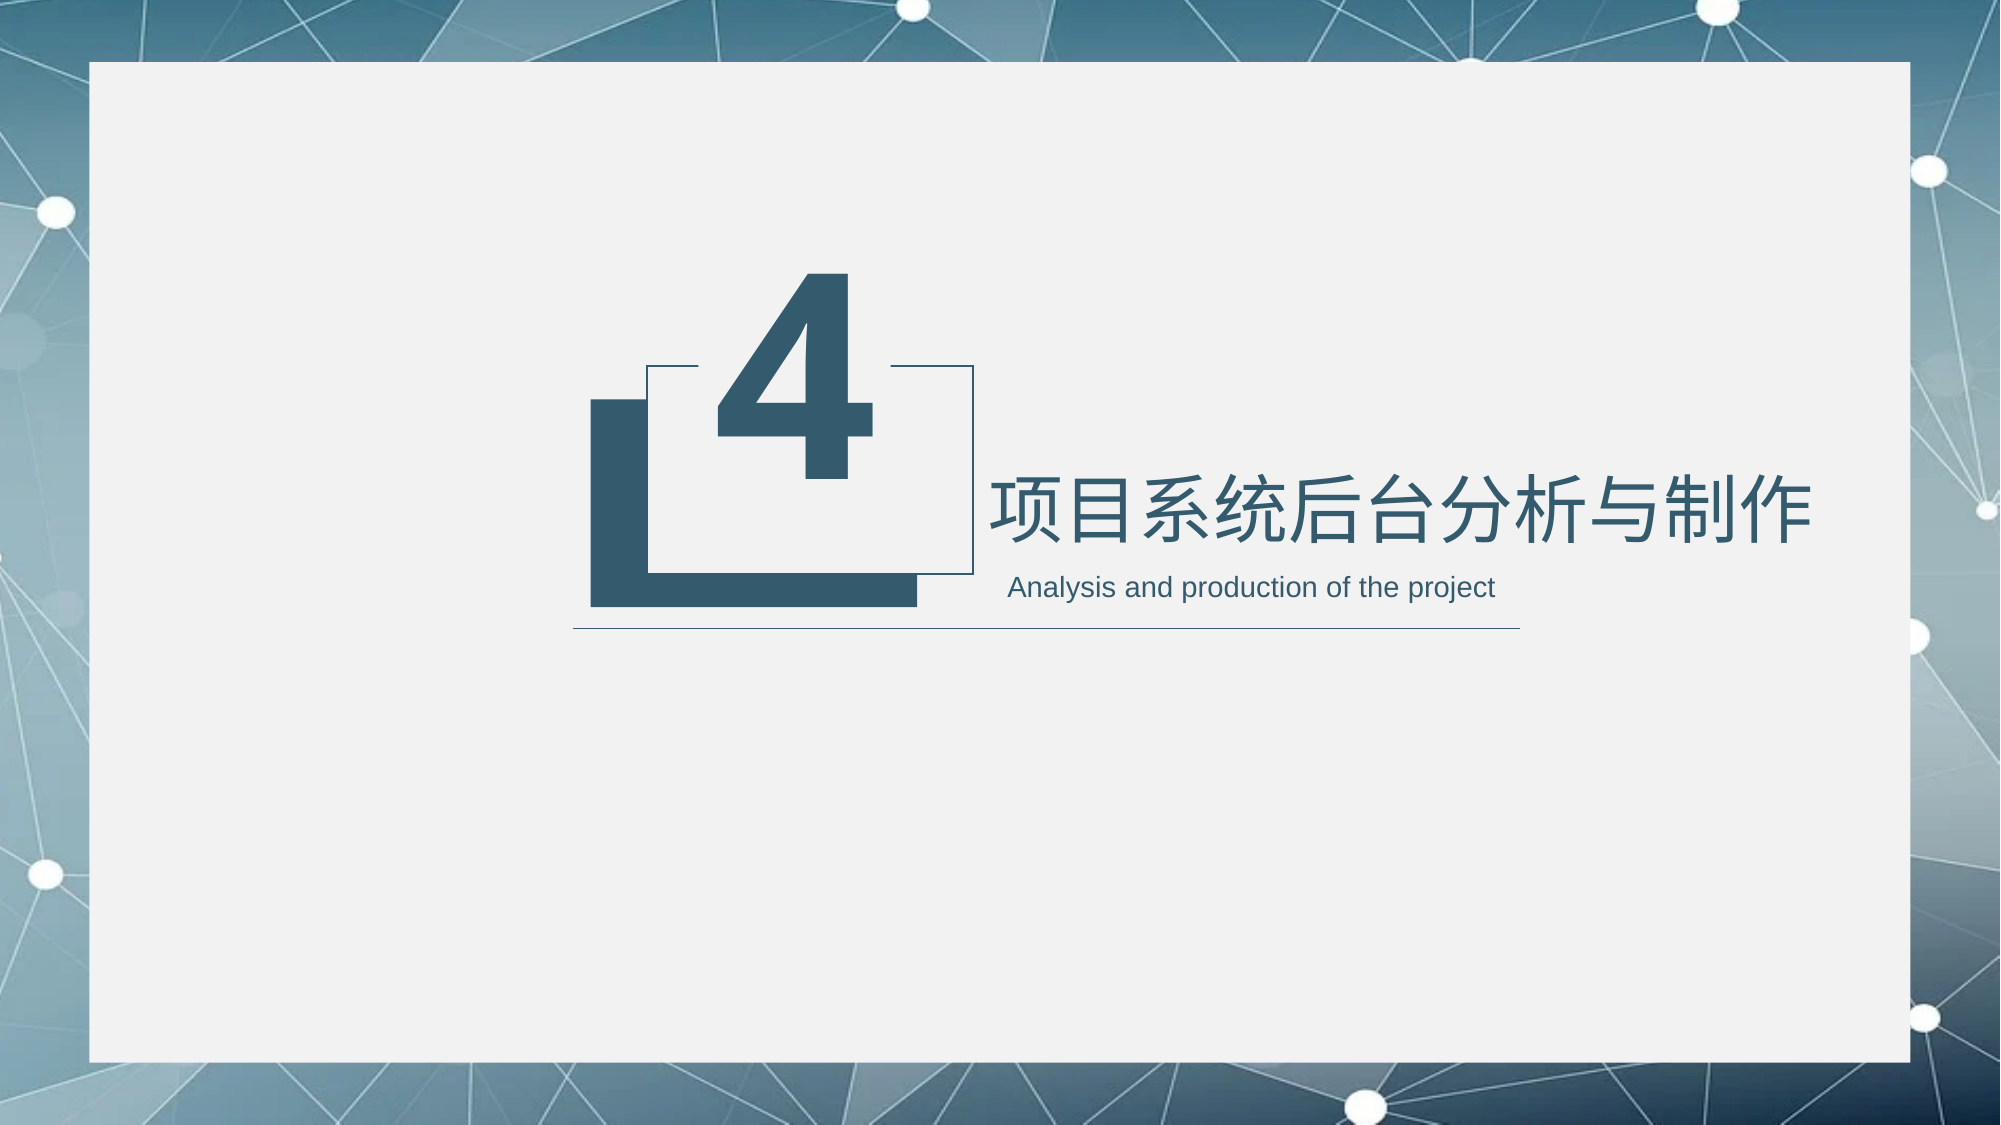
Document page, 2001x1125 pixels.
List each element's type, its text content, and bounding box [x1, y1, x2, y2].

text_box [590, 398, 918, 608]
text_box 4 [698, 185, 891, 545]
text_box Analysis and production of the project [983, 561, 1521, 611]
text_box [646, 365, 974, 575]
picture [0, 0, 2000, 1125]
text_box 项目系统后台分析与制作 [973, 455, 1829, 561]
